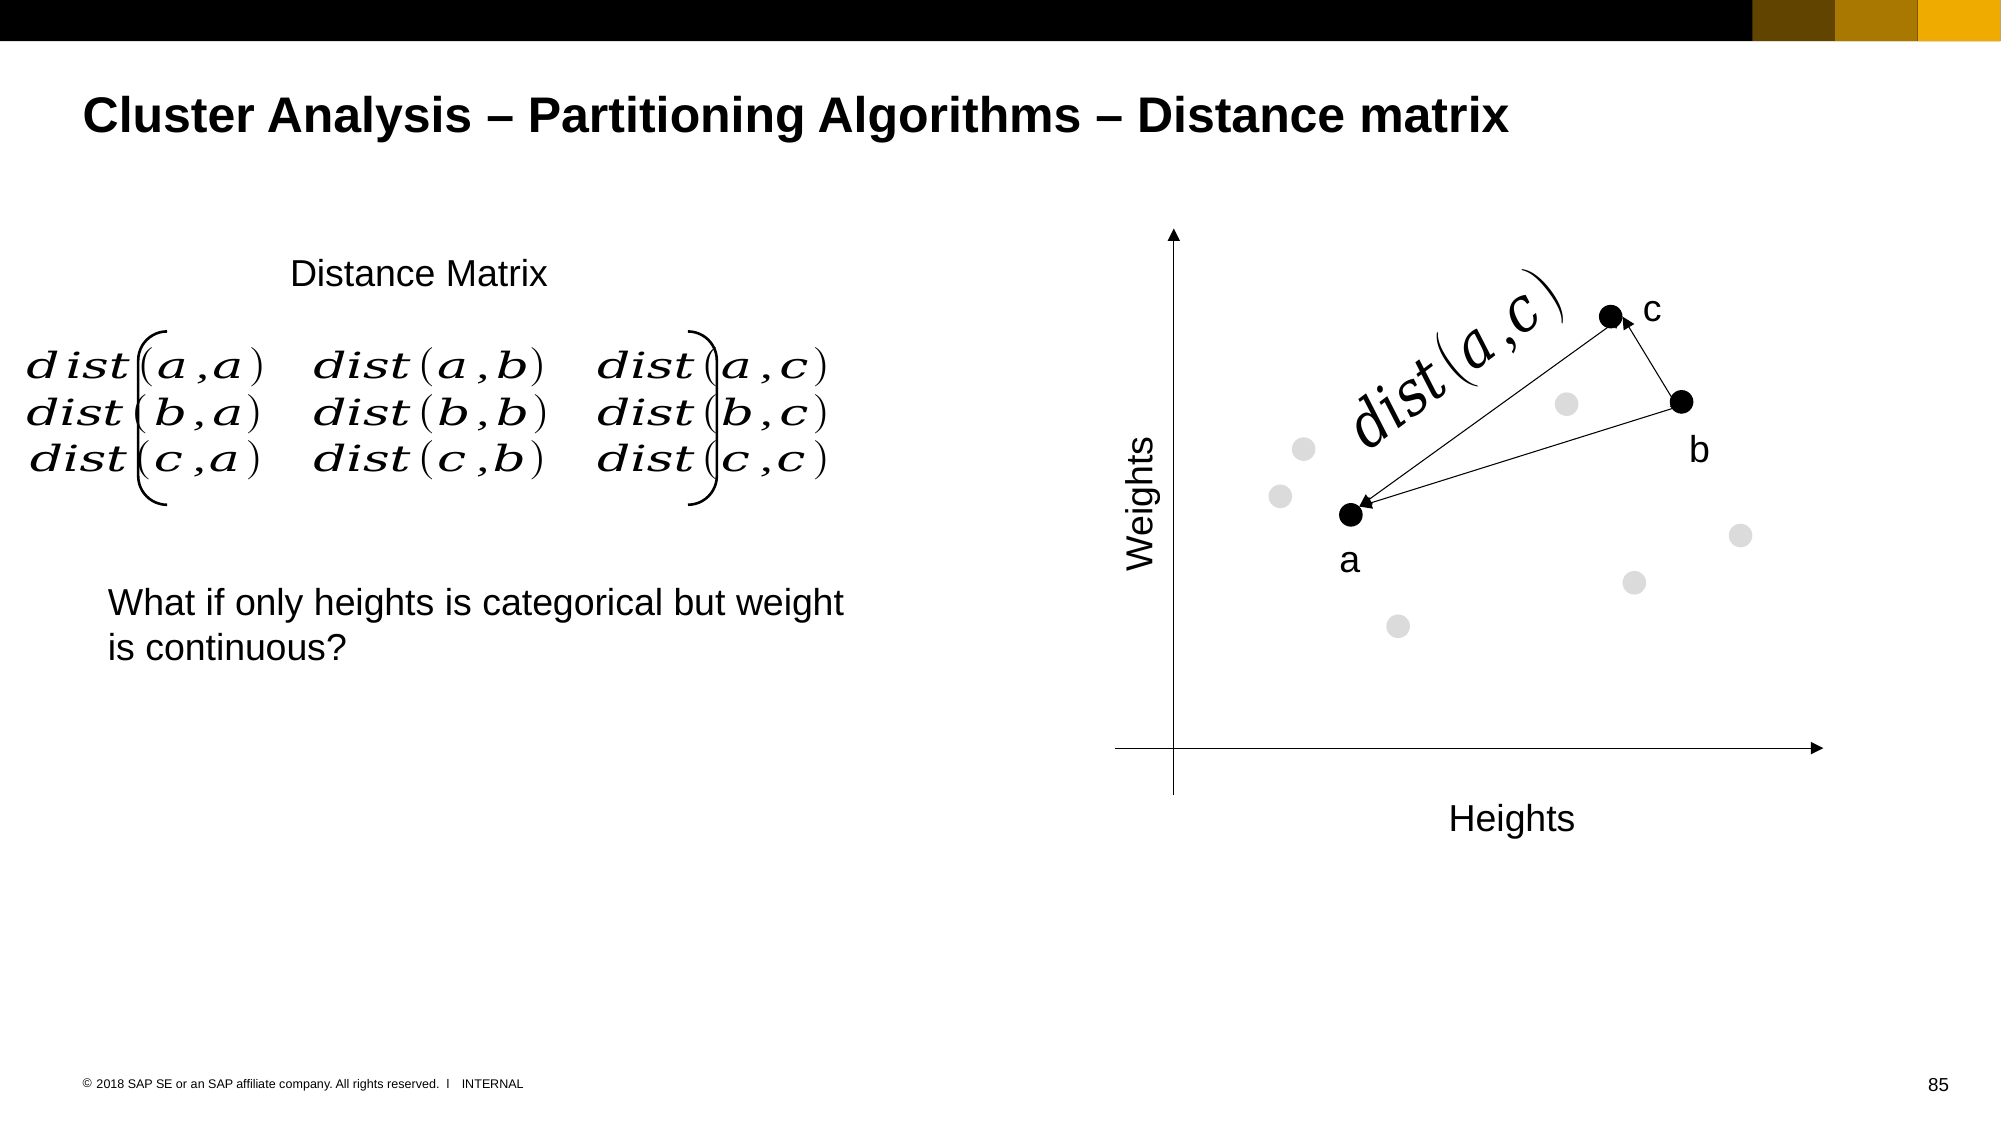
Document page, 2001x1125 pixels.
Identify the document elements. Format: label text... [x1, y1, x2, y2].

text_box What if only heights is categorical but weight is continuous? [107, 577, 881, 668]
text_box Heights [1448, 793, 1756, 839]
text_box c [1642, 283, 1714, 330]
text_box [1386, 614, 1410, 639]
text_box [1359, 324, 1601, 409]
text_box a [1339, 534, 1411, 580]
text_box Distance Matrix [289, 248, 810, 294]
title Cluster Analysis – Partitioning Algorithms – Distance matrix [82, 82, 1918, 144]
text_box [1675, 390, 1694, 401]
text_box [1602, 324, 1671, 403]
text_box [137, 330, 718, 506]
text_box [1622, 570, 1647, 595]
text_box [1682, 403, 1694, 414]
text_box [1598, 304, 1623, 323]
text_box [1291, 437, 1316, 461]
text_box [1359, 409, 1674, 507]
text_box [1339, 503, 1363, 527]
text_box [1728, 523, 1753, 548]
text_box b [1689, 425, 1761, 471]
text_box [1268, 484, 1293, 509]
text_box Weights [1114, 264, 1160, 572]
